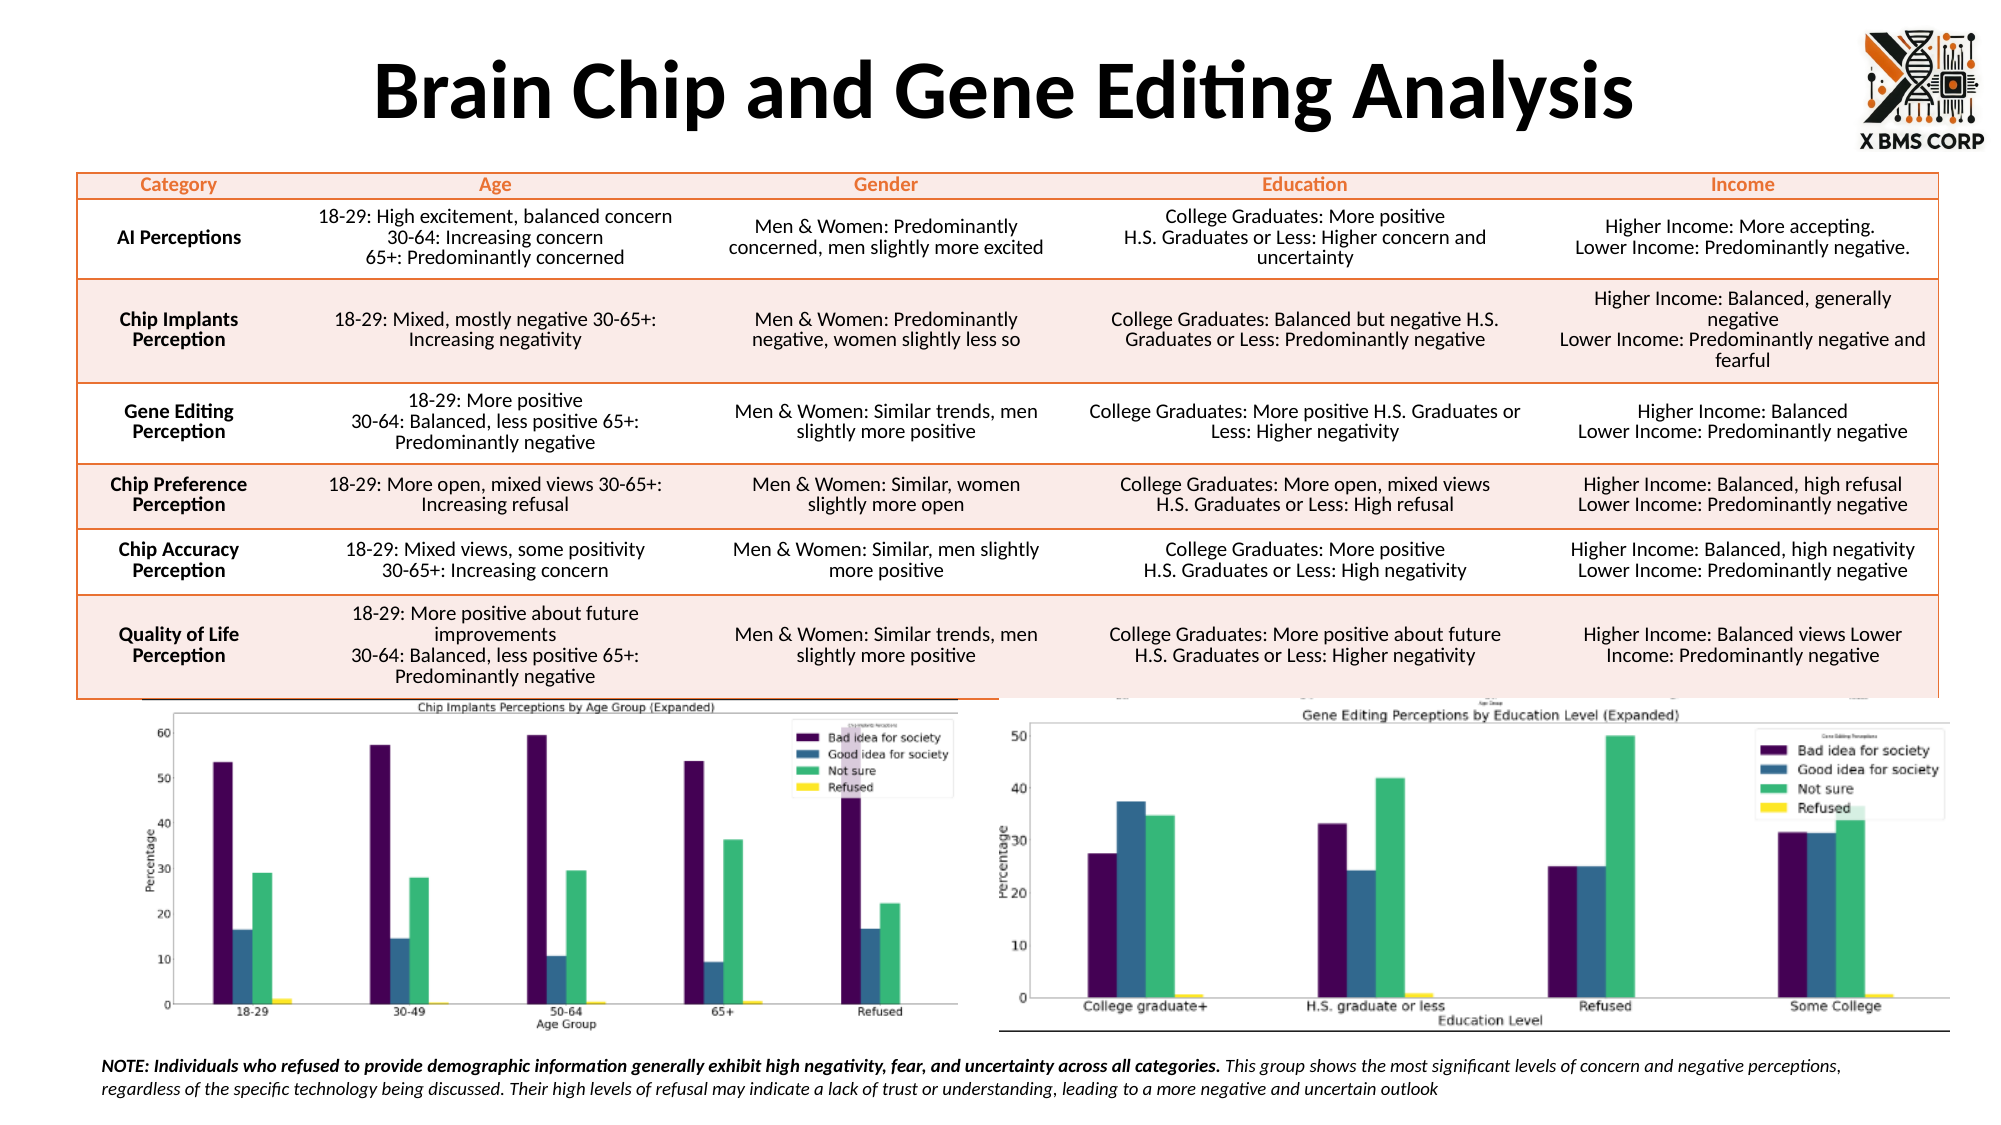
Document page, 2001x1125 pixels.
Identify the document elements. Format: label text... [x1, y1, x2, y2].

table_cell College Graduates: More positive H.S. Graduates or Less: Higher negativity [1063, 384, 1547, 463]
picture [142, 698, 959, 1032]
table_cell Gene Editing Perception [78, 384, 281, 463]
table_cell Chip Accuracy Perception [78, 530, 281, 594]
table_cell Men & Women: Similar trends, men slightly more positive [709, 384, 1063, 463]
table_cell Chip Implants Perception [78, 280, 281, 382]
table_cell Higher Income: Balanced Lower Income: Predominantly negative [1547, 384, 1938, 463]
table_cell College Graduates: More positive H.S. Graduates or Less: High negativity [1063, 530, 1547, 594]
table_cell Men & Women: Similar, men slightly more positive [709, 530, 1063, 594]
table_cell 18-29: More open, mixed views 30-65+: Increasing refusal [281, 465, 709, 528]
picture [999, 698, 1950, 1033]
table_header Income [1547, 174, 1938, 198]
table_cell Chip Preference Perception [78, 465, 281, 528]
table_header Gender [709, 174, 1063, 198]
table_cell Men & Women: Similar trends, men slightly more positive [709, 596, 1063, 698]
picture [1841, 25, 2000, 153]
table_cell Men & Women: Predominantly negative, women slightly less so [709, 280, 1063, 382]
table_cell 18-29: Mixed, mostly negative 30-65+: Increasing negativity [281, 280, 709, 382]
table_cell Higher Income: Balanced, high refusal Lower Income: Predominantly negative [1547, 465, 1938, 528]
table_cell College Graduates: More open, mixed views H.S. Graduates or Less: High refusal [1063, 465, 1547, 528]
table_cell Men & Women: Similar, women slightly more open [709, 465, 1063, 528]
table_header Education [1063, 174, 1547, 198]
text_box Brain Chip and Gene Editing Analysis [72, 47, 1841, 144]
table_cell 18-29: High excitement, balanced concern 30-64: Increasing concern 65+: Predominantly concerned [281, 200, 709, 278]
table_cell 18-29: More positive about future improvements 30-64: Balanced, less positive 65+: Predominantly negative [281, 596, 709, 698]
table_cell 18-29: More positive 30-64: Balanced, less positive 65+: Predominantly negative [281, 384, 709, 463]
table_cell Quality of Life Perception [78, 596, 281, 698]
table_cell AI Perceptions [78, 200, 281, 278]
table_cell Higher Income: Balanced, generally negative Lower Income: Predominantly negative and fearful [1547, 280, 1938, 382]
table_cell College Graduates: Balanced but negative H.S. Graduates or Less: Predominantly negative [1063, 280, 1547, 382]
table_cell College Graduates: More positive H.S. Graduates or Less: Higher concern and uncertainty [1063, 200, 1547, 278]
table_header Age [281, 174, 709, 198]
text_box NOTE: Individuals who refused to provide demographic information generally exhibit high negativity, fear, and uncertainty across all categories. This group shows the most significant levels of concern and negative perceptions, regardless of the specific technology being discussed. Their high levels of refusal may indicate a lack of trust or understanding, leading to a more negative and uncertain outlook [86, 1046, 1931, 1107]
table_cell College Graduates: More positive about future H.S. Graduates or Less: Higher negativity [1063, 596, 1547, 698]
table_header Category [78, 174, 281, 198]
table_cell 18-29: Mixed views, some positivity 30-65+: Increasing concern [281, 530, 709, 594]
table_cell Men & Women: Predominantly concerned, men slightly more excited [709, 200, 1063, 278]
table_cell Higher Income: More accepting. Lower Income: Predominantly negative. [1547, 200, 1938, 278]
table_cell Higher Income: Balanced views Lower Income: Predominantly negative [1547, 596, 1938, 698]
table_cell Higher Income: Balanced, high negativity Lower Income: Predominantly negative [1547, 530, 1938, 594]
